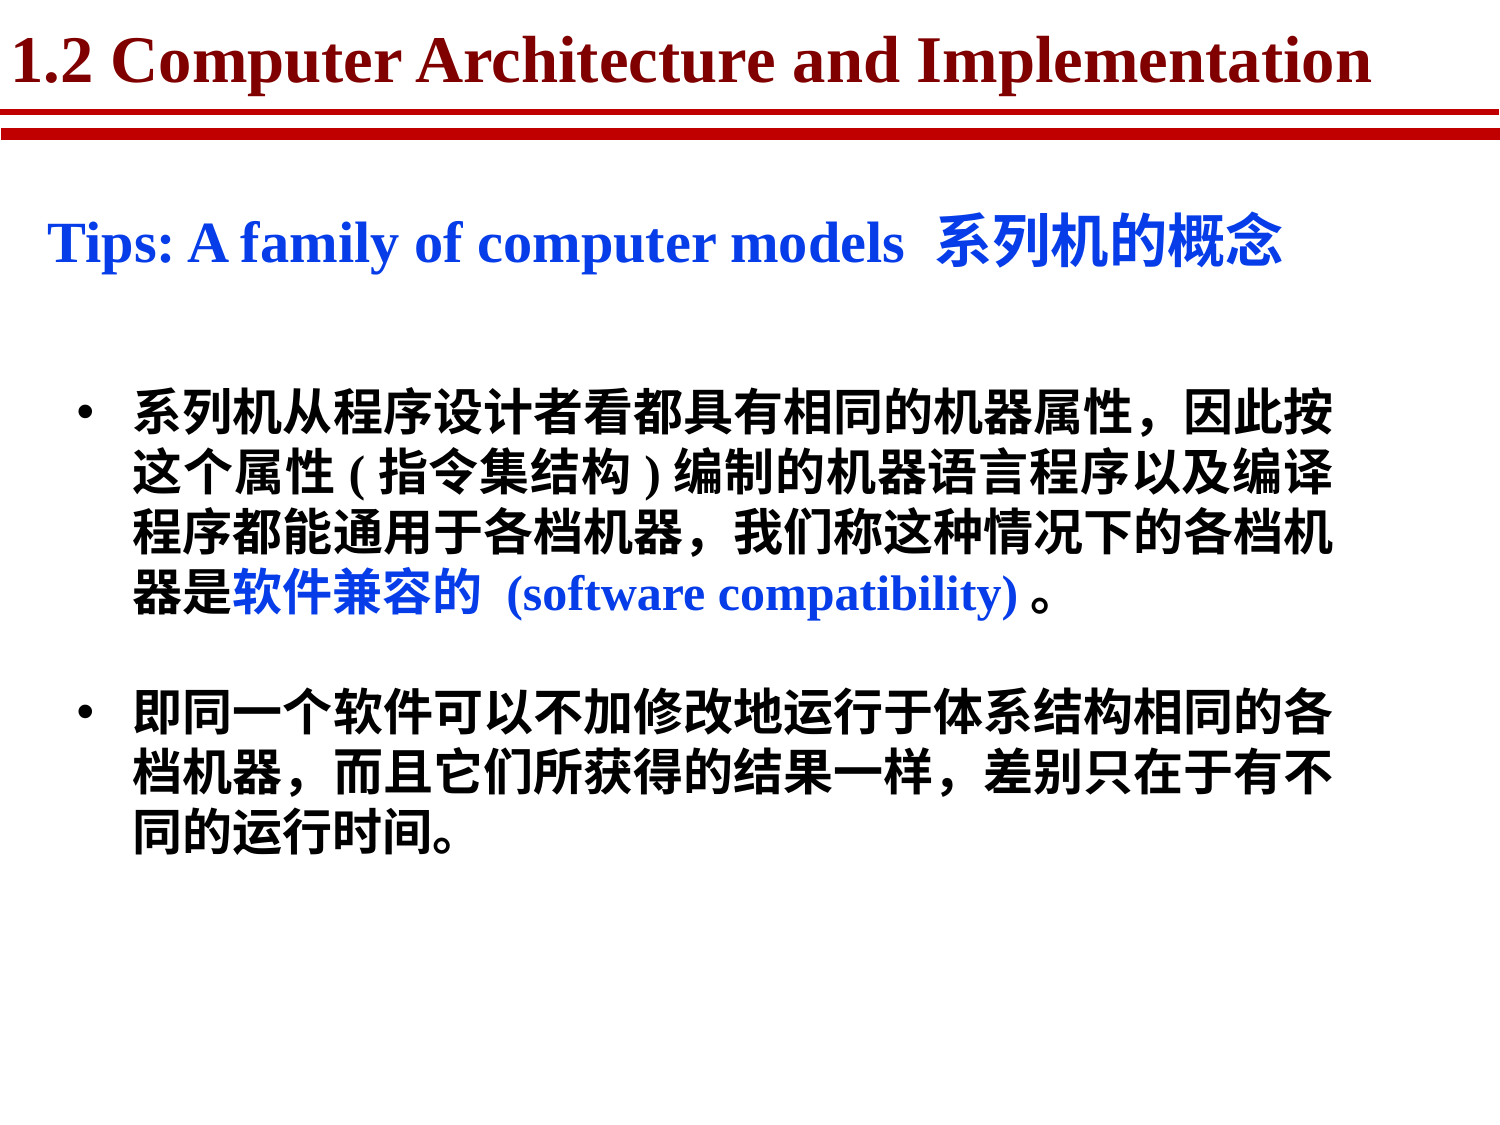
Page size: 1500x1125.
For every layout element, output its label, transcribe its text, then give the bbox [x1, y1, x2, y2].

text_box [0, 111, 1500, 135]
text_box Tips: A family of computer models 系列机的概念 [33, 196, 1411, 281]
text_box 系列机从程序设计者看都具有相同的机器属性，因此按这个属性(指令集结构)编制的机器语言程序以及编译程序都能通用于各档机器，我们称这种情况下的各档机器是软件兼容的 (software compatibility)。 即同一个软件可以不加修改地运行于体系结构相同的各档机器，而且它们所获得的结果一样，差别只在于有不同的运行时间。 [61, 373, 1349, 869]
title 1.2 Computer Architecture and Implementation [0, 23, 1411, 102]
